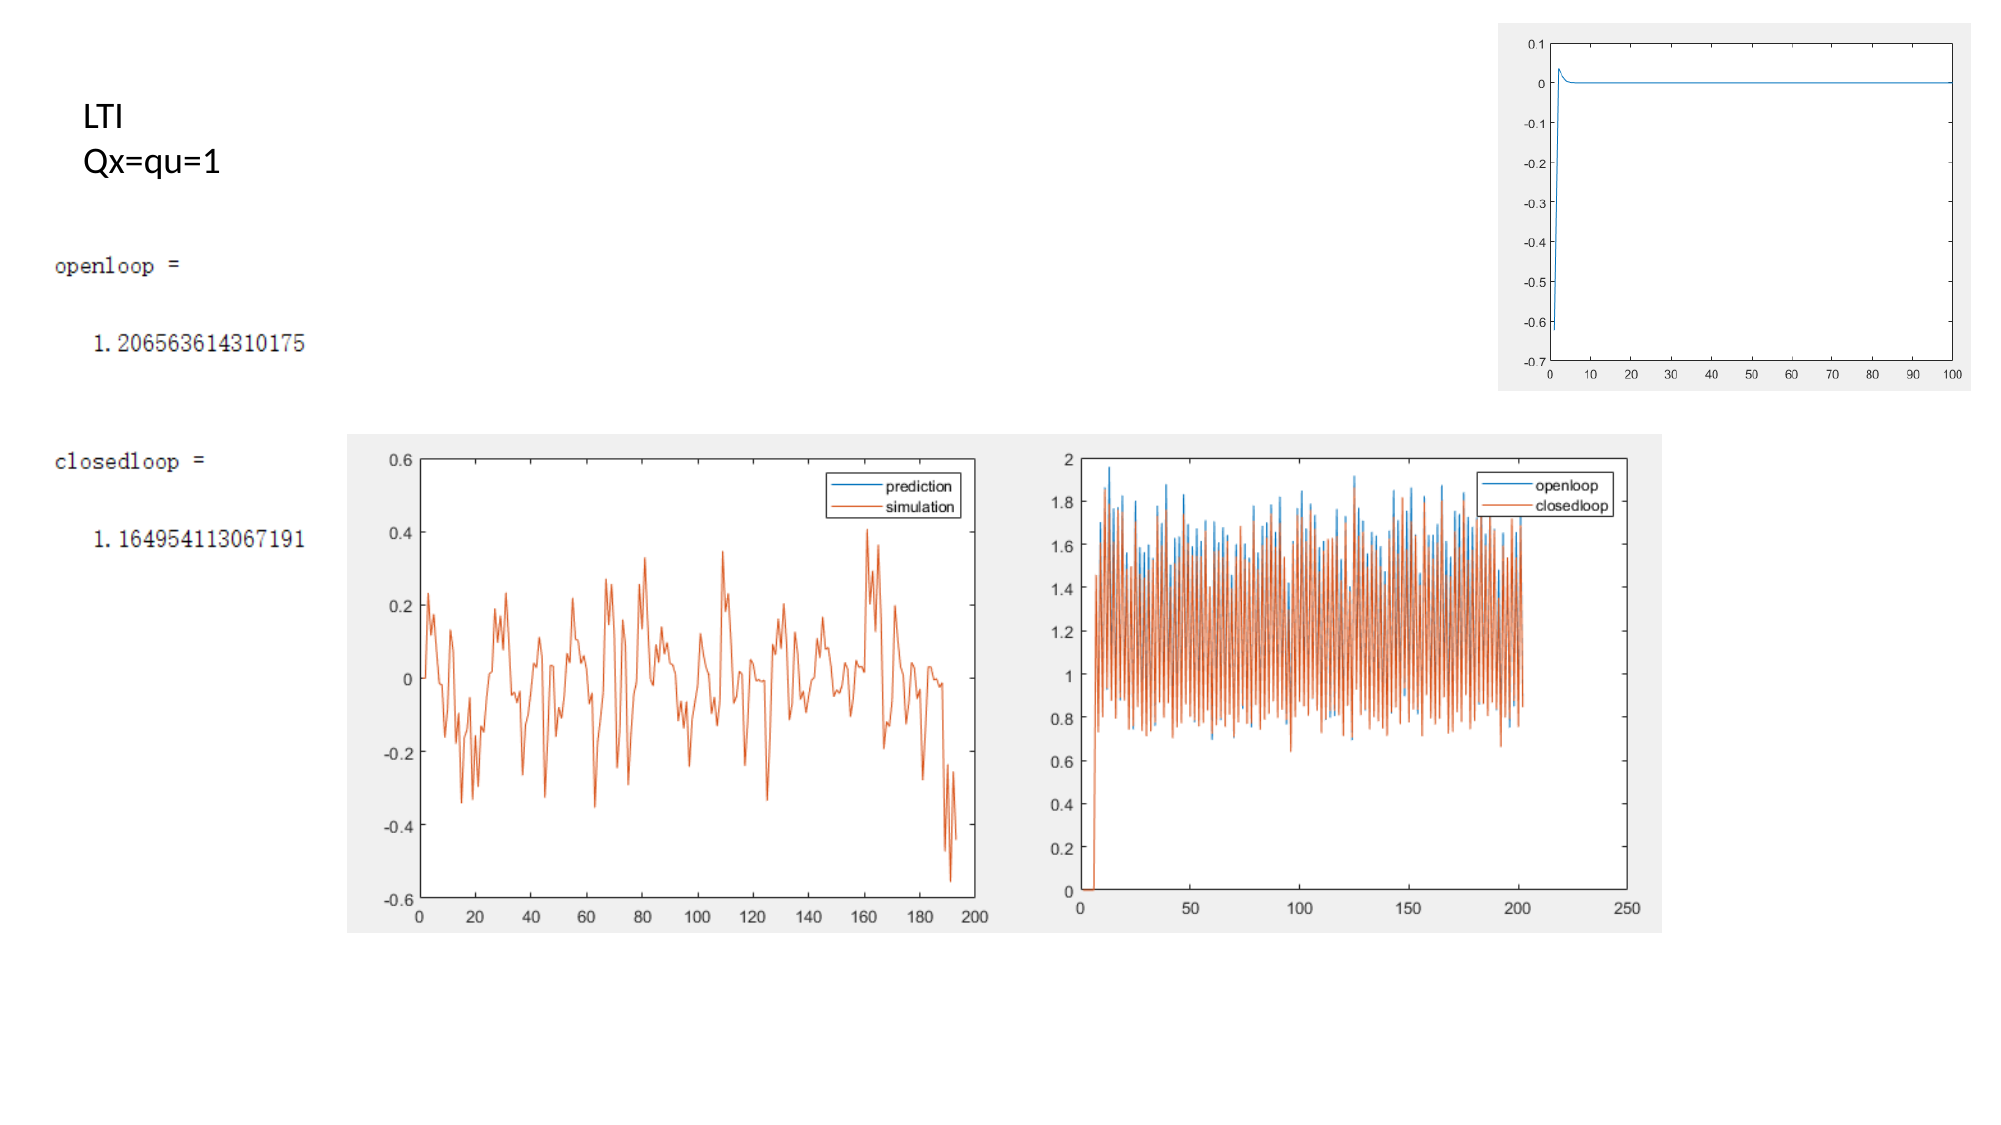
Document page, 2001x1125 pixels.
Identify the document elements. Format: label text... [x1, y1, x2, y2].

picture [1498, 23, 1971, 392]
picture [347, 434, 1662, 933]
text_box LTI Qx=qu=1 [68, 84, 554, 189]
picture [50, 253, 312, 563]
